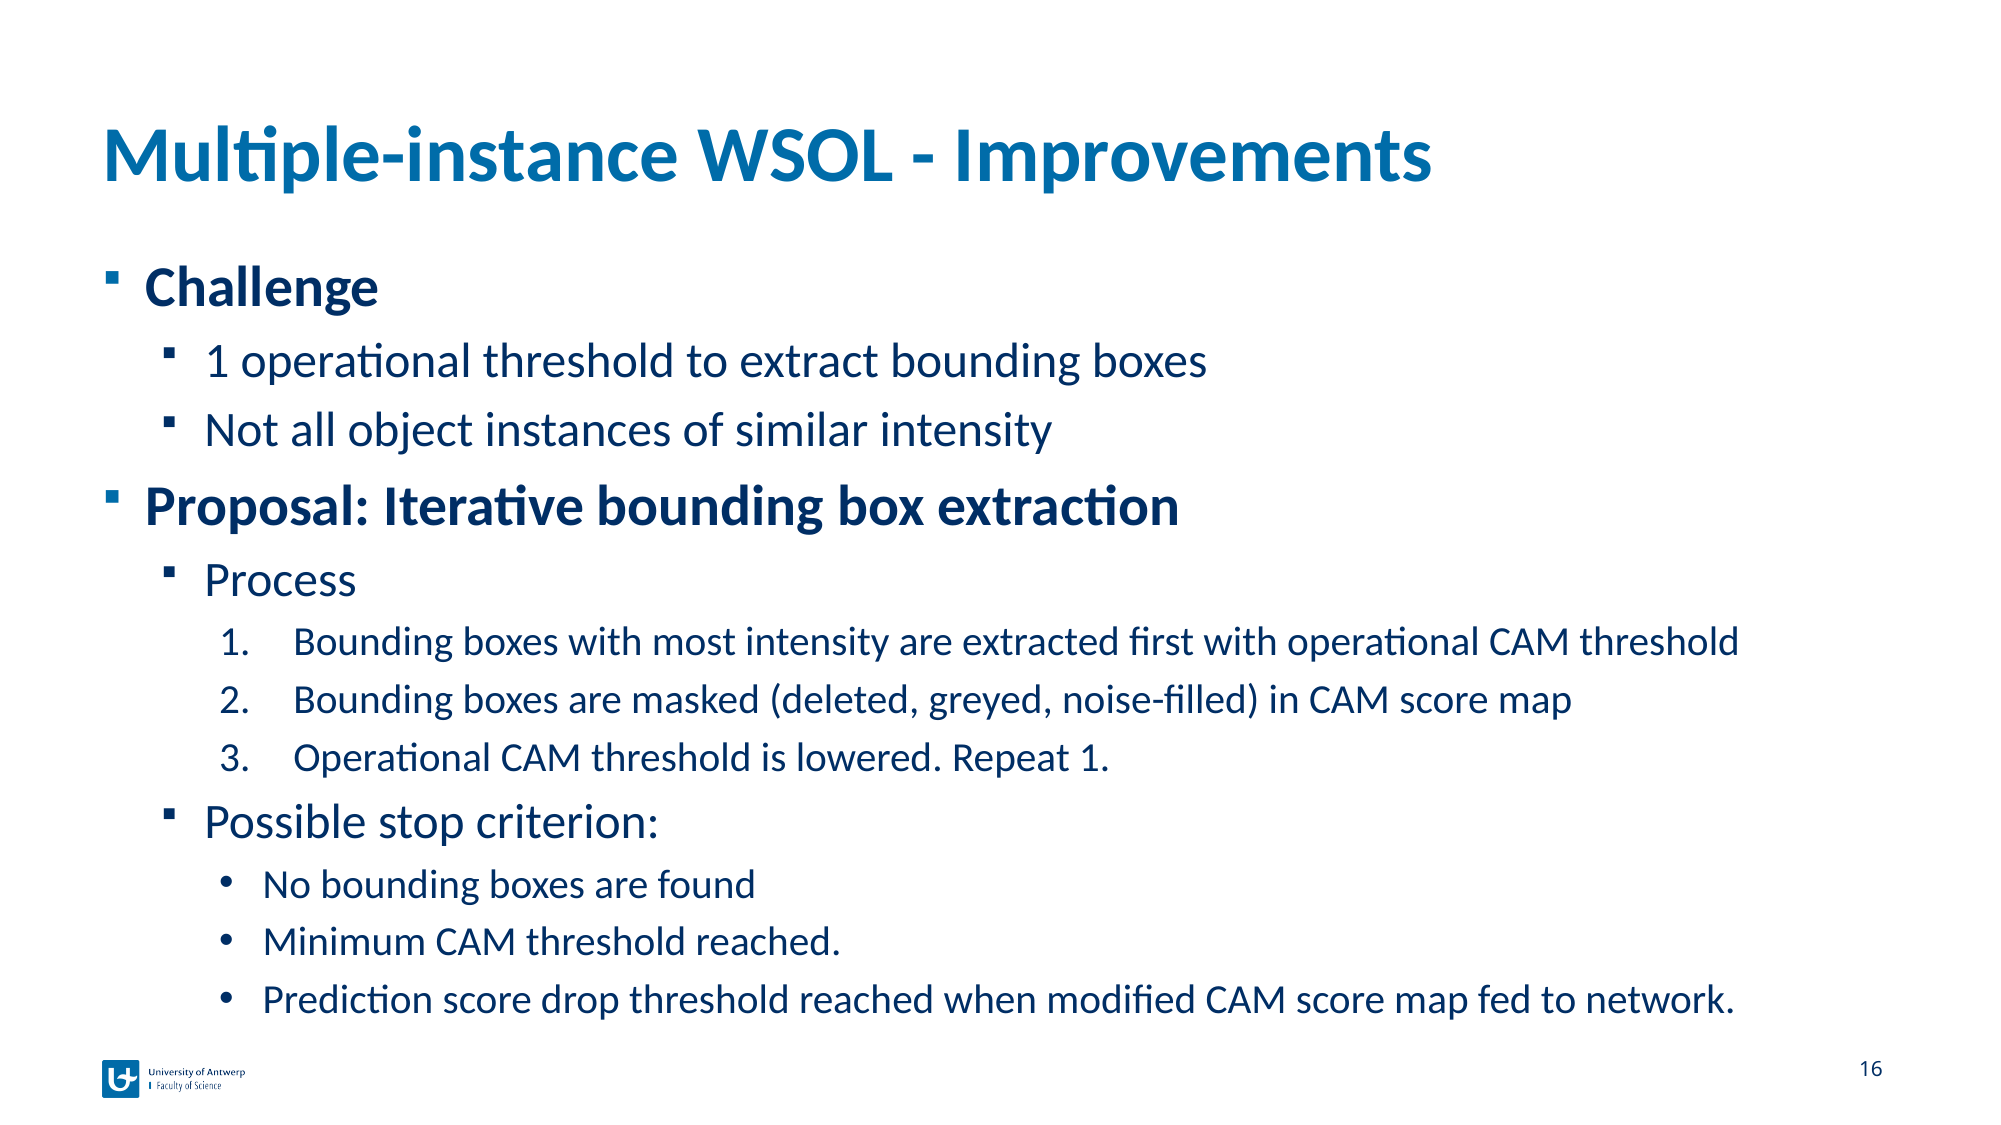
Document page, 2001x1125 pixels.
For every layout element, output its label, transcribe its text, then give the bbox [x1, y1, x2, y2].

title Multiple-instance WSOL - Improvements [102, 101, 1898, 232]
picture [102, 1060, 245, 1098]
list Challenge 1 operational threshold to extract bounding boxes Not all object instances of similar intensity Proposal: Iterative bounding box extraction Process Bounding boxes with most intensity are extracted first with operational CAM threshold Bounding boxes are masked (deleted, greyed, noise-filled) in CAM score map Operational CAM threshold is lowered. Repeat 1. Possible stop criterion: No bounding boxes are found Minimum CAM threshold reached. Prediction score drop threshold reached when modified CAM score map fed to network. [102, 248, 1898, 1024]
slide_number 16 [1463, 1039, 1898, 1100]
